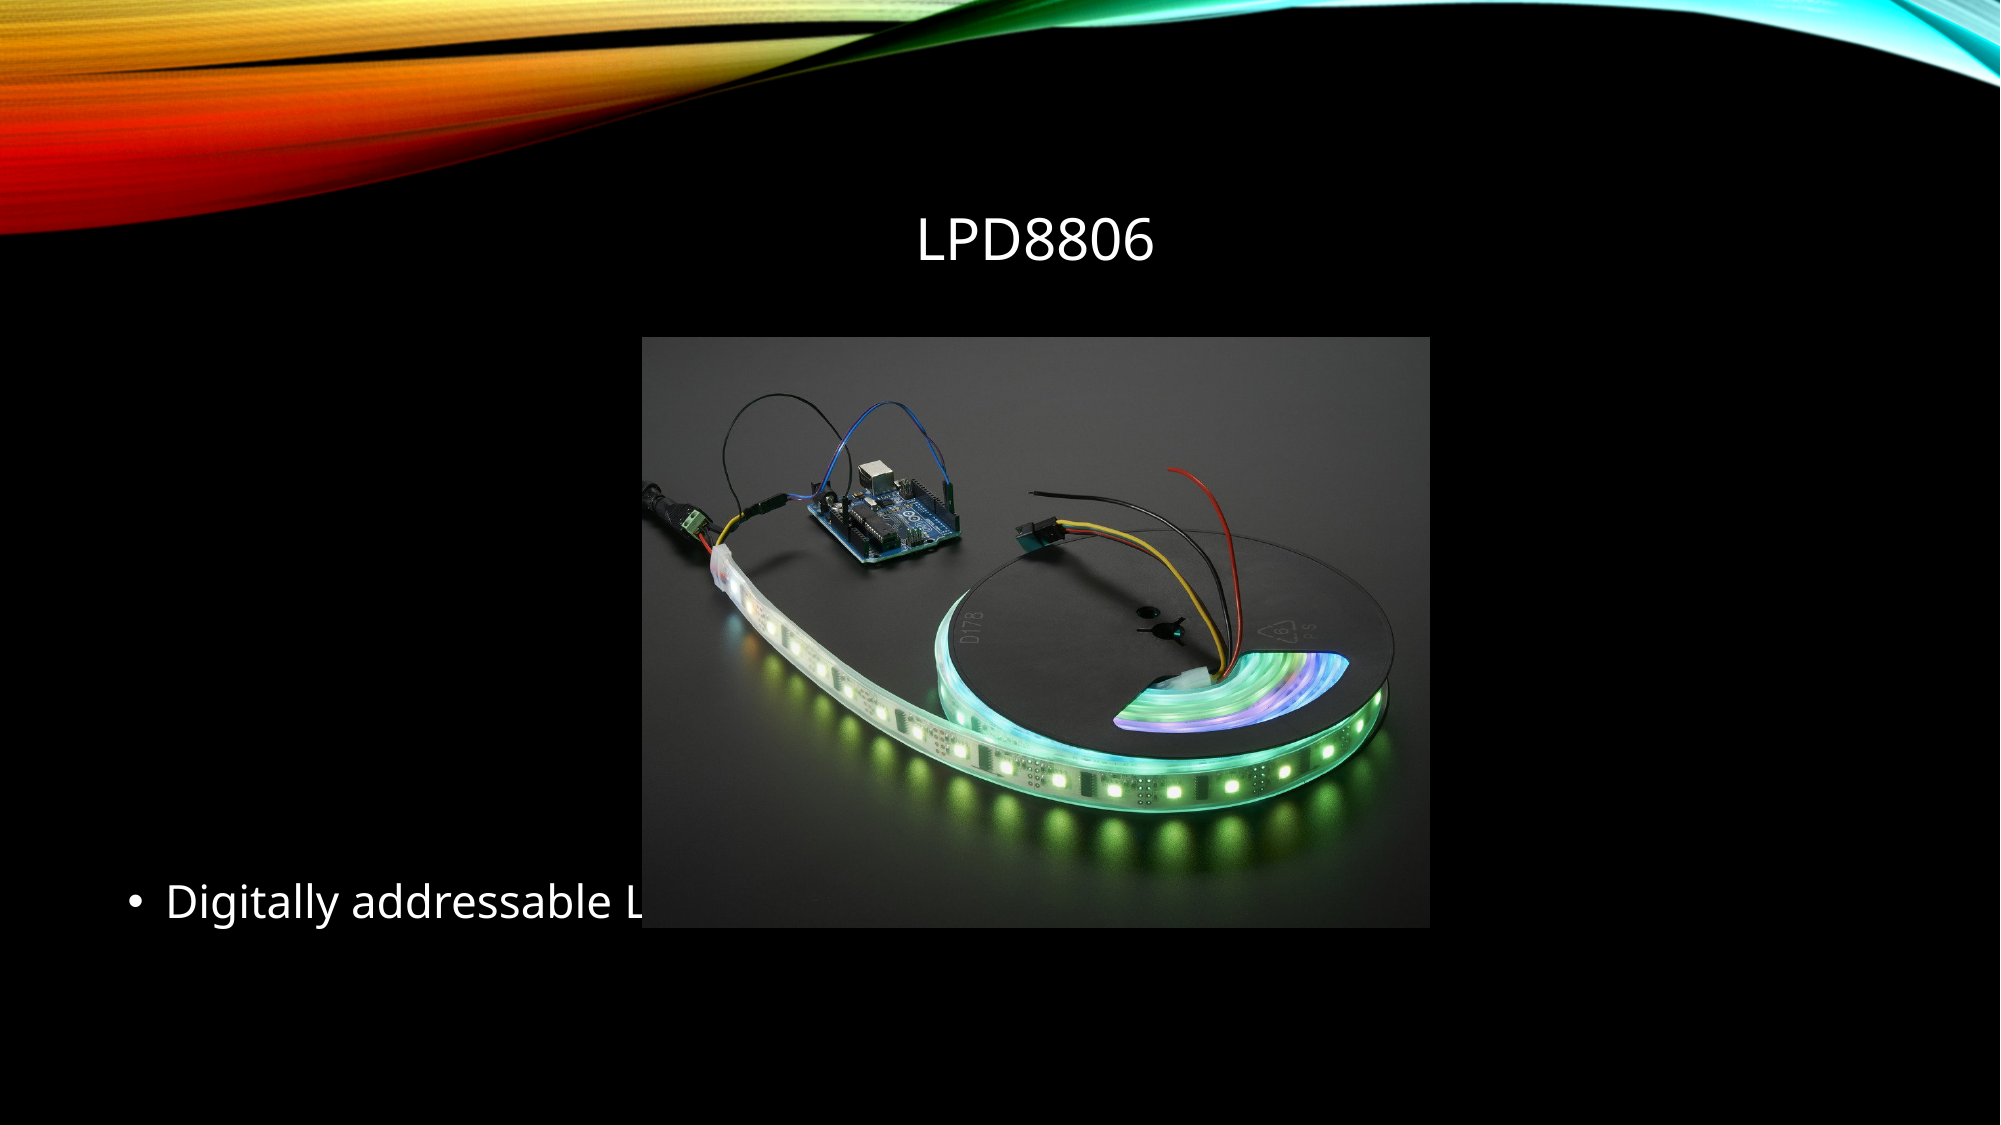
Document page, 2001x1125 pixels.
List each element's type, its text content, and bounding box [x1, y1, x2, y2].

picture [641, 337, 1430, 929]
picture [0, 0, 2000, 237]
list Digitally addressable LEDs [112, 871, 984, 1021]
list LPD8806 [619, 145, 1453, 281]
